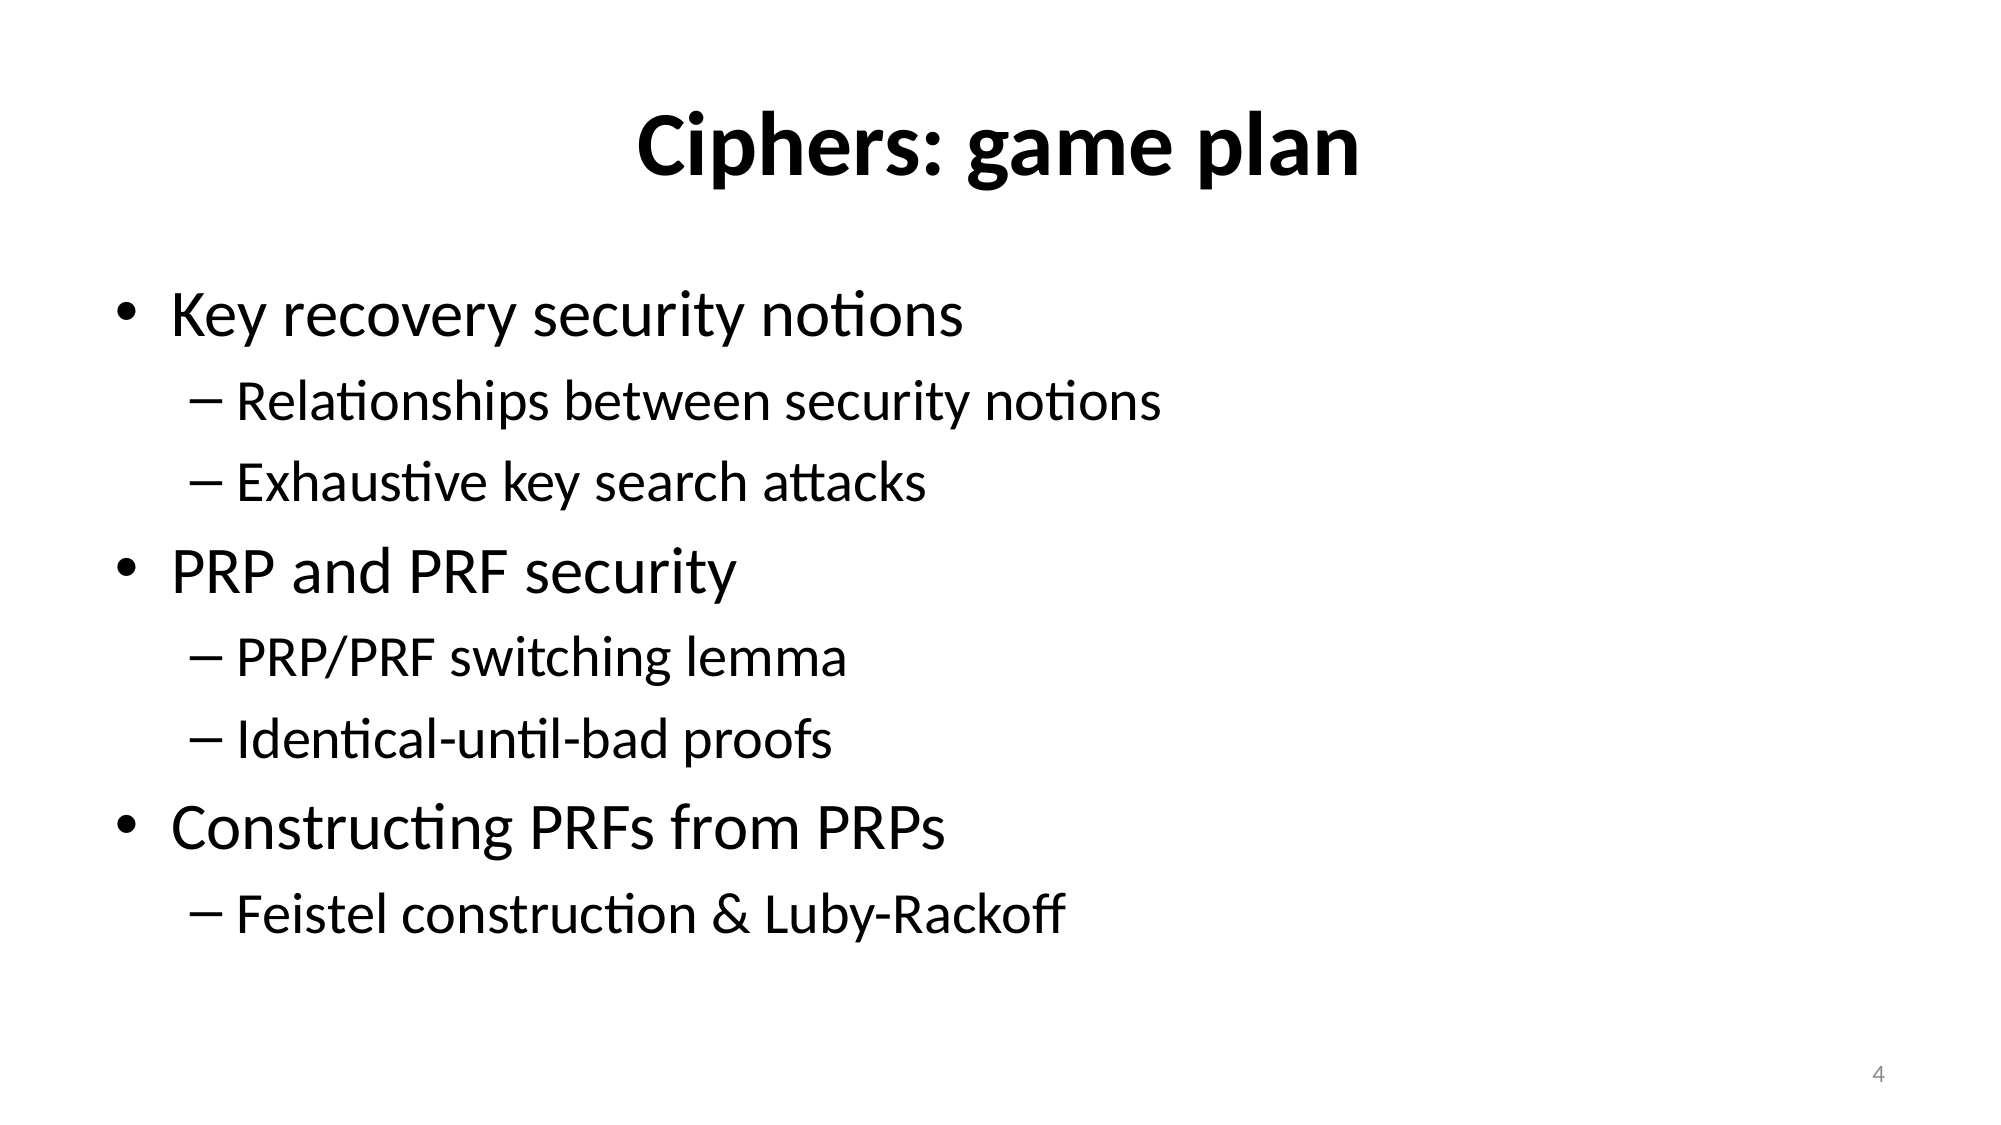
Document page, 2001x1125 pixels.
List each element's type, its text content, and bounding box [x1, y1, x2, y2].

list Key recovery security notions Relationships between security notions Exhaustive key search attacks PRP and PRF security PRP/PRF switching lemma Identical-until-bad proofs Constructing PRFs from PRPs Feistel construction & Luby-Rackoff [99, 262, 1900, 1005]
slide_number 4 [1433, 1042, 1900, 1103]
title Ciphers: game plan [99, 45, 1900, 233]
